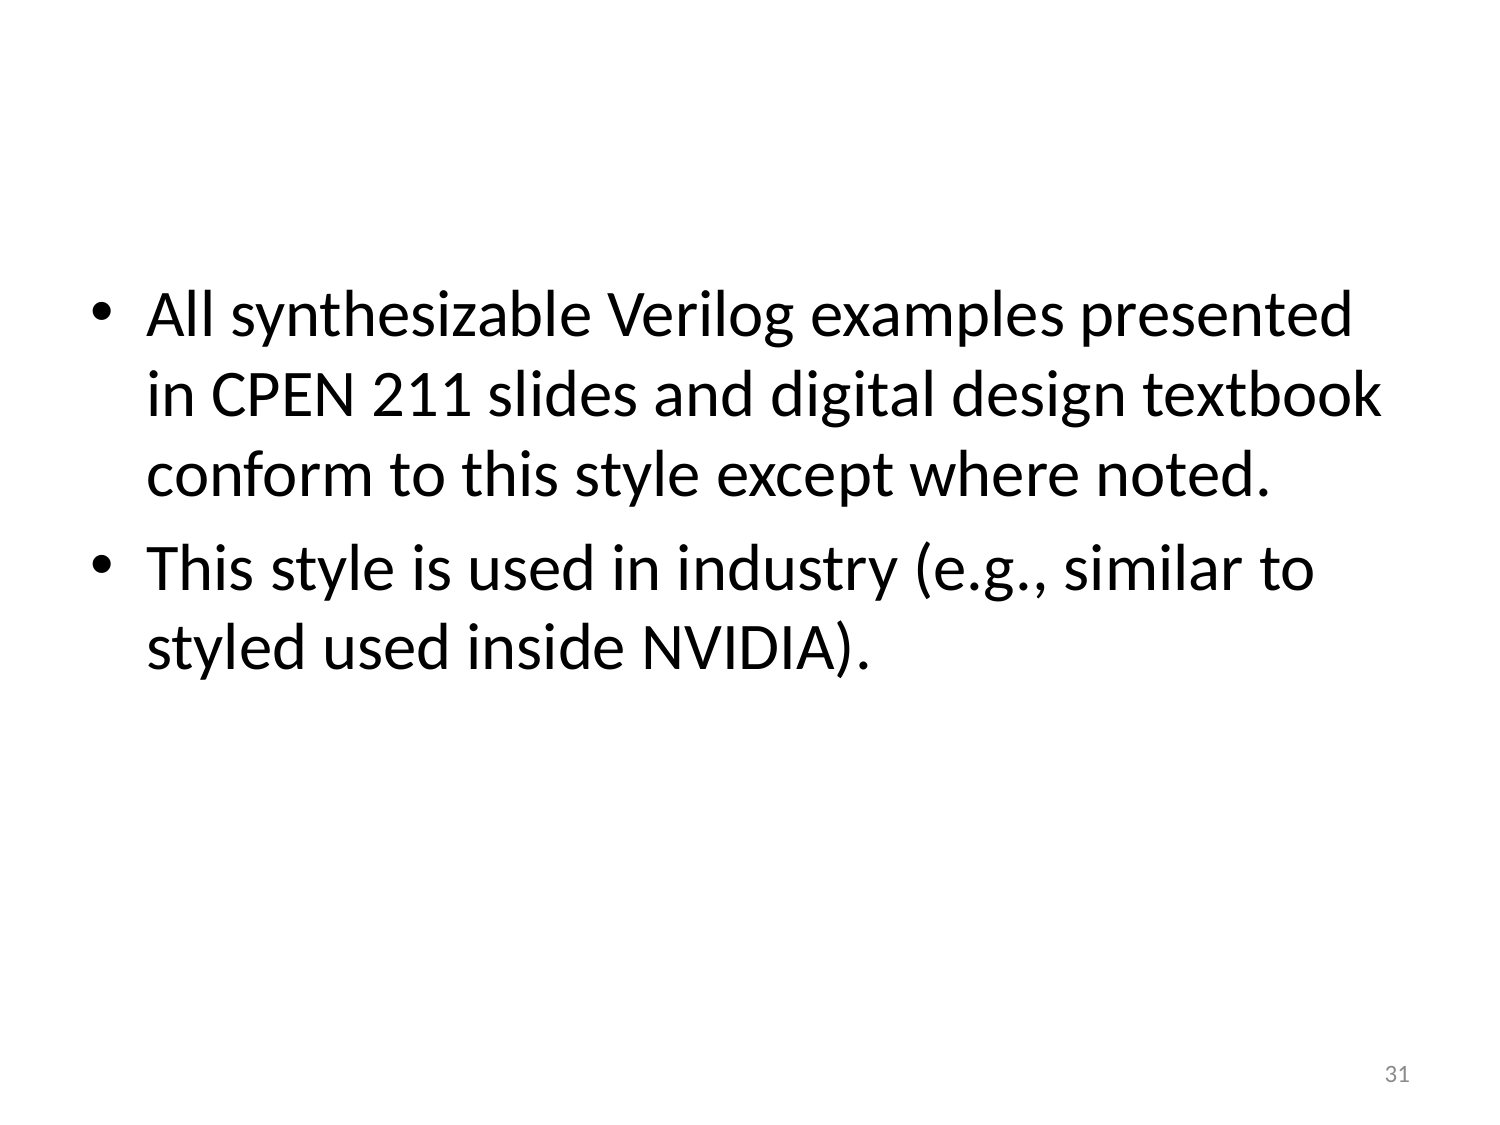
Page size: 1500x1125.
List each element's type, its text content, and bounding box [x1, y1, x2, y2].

list All synthesizable Verilog examples presented in CPEN 211 slides and digital design textbook conform to this style except where noted. This style is used in industry (e.g., similar to styled used inside NVIDIA). [75, 262, 1425, 1005]
slide_number 31 [1074, 1042, 1425, 1103]
